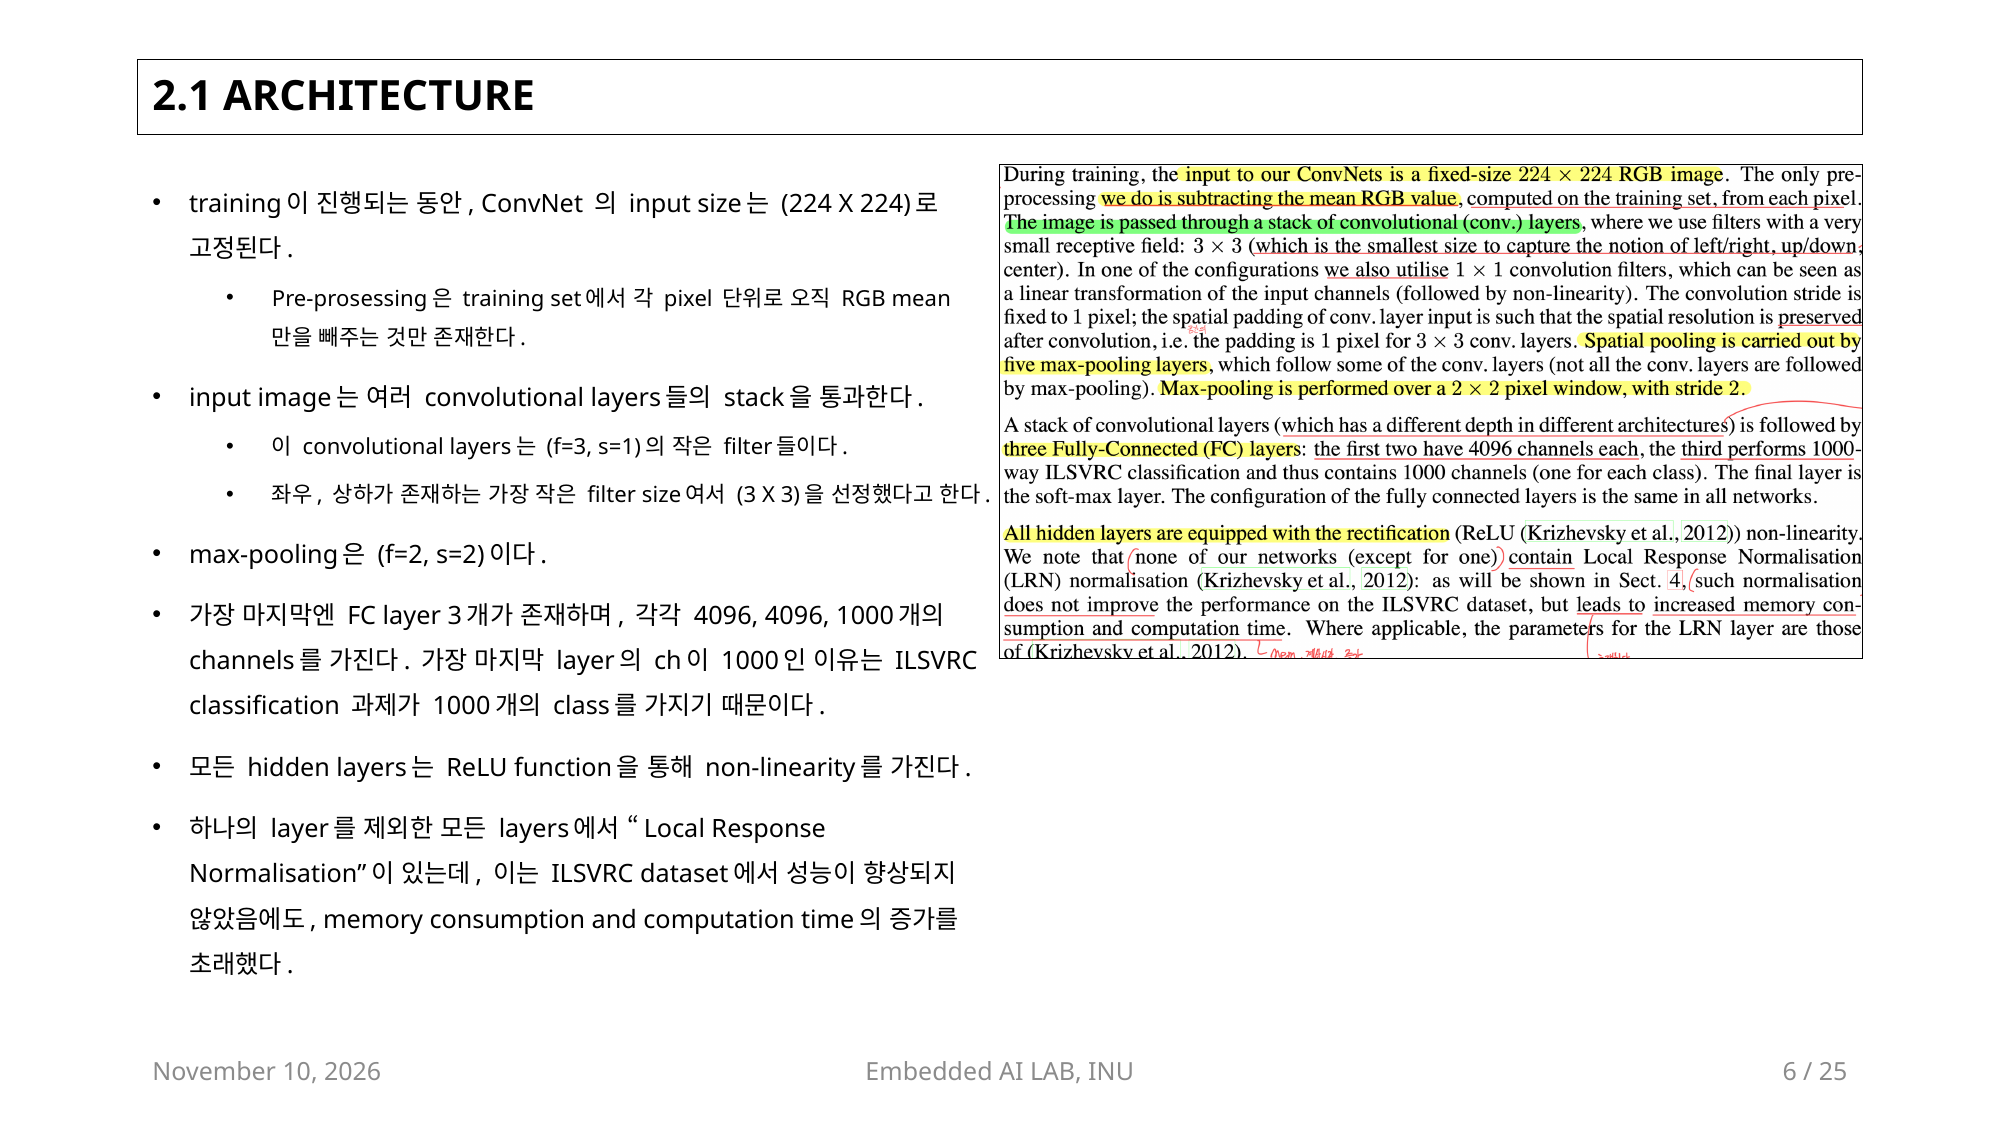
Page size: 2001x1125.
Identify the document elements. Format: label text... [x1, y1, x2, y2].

list training이 진행되는 동안, ConvNet 의 input size는 (224 X 224)로 고정된다. Pre-prosessing은 training set에서 각 pixel 단위로 오직 RGB mean만을 빼주는 것만 존재한다. input image는 여러 convolutional layers들의 stack을 통과한다. 이 convolutional layers는 (f=3, s=1)의 작은 filter들이다. 좌우, 상하가 존재하는 가장 작은 filter size여서 (3 X 3)을 선정했다고 한다. max-pooling은 (f=2, s=2)이다. 가장 마지막엔 FC layer 3개가 존재하며, 각각 4096, 4096, 1000개의 channels를 가진다. 가장 마지막 layer의 ch이 1000인 이유는 ILSVRC classification 과제가 1000개의 class를 가지기 때문이다. 모든 hidden layers는 ReLU function을 통해 non-linearity를 가진다. 하나의 layer를 제외한 모든 layers에서 “Local Response Normalisation”이 있는데, 이는 ILSVRC dataset에서 성능이 향상되지 않았음에도, memory consumption and computation time의 증가를 초래했다. [137, 164, 1000, 1014]
footer Embedded AI LAB, INU [662, 1042, 1338, 1103]
title 2.1 ARCHITECTURE [137, 59, 1863, 135]
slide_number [137, 1042, 588, 1103]
picture [999, 164, 1863, 659]
slide_number 6 / 25 [1412, 1042, 1863, 1103]
